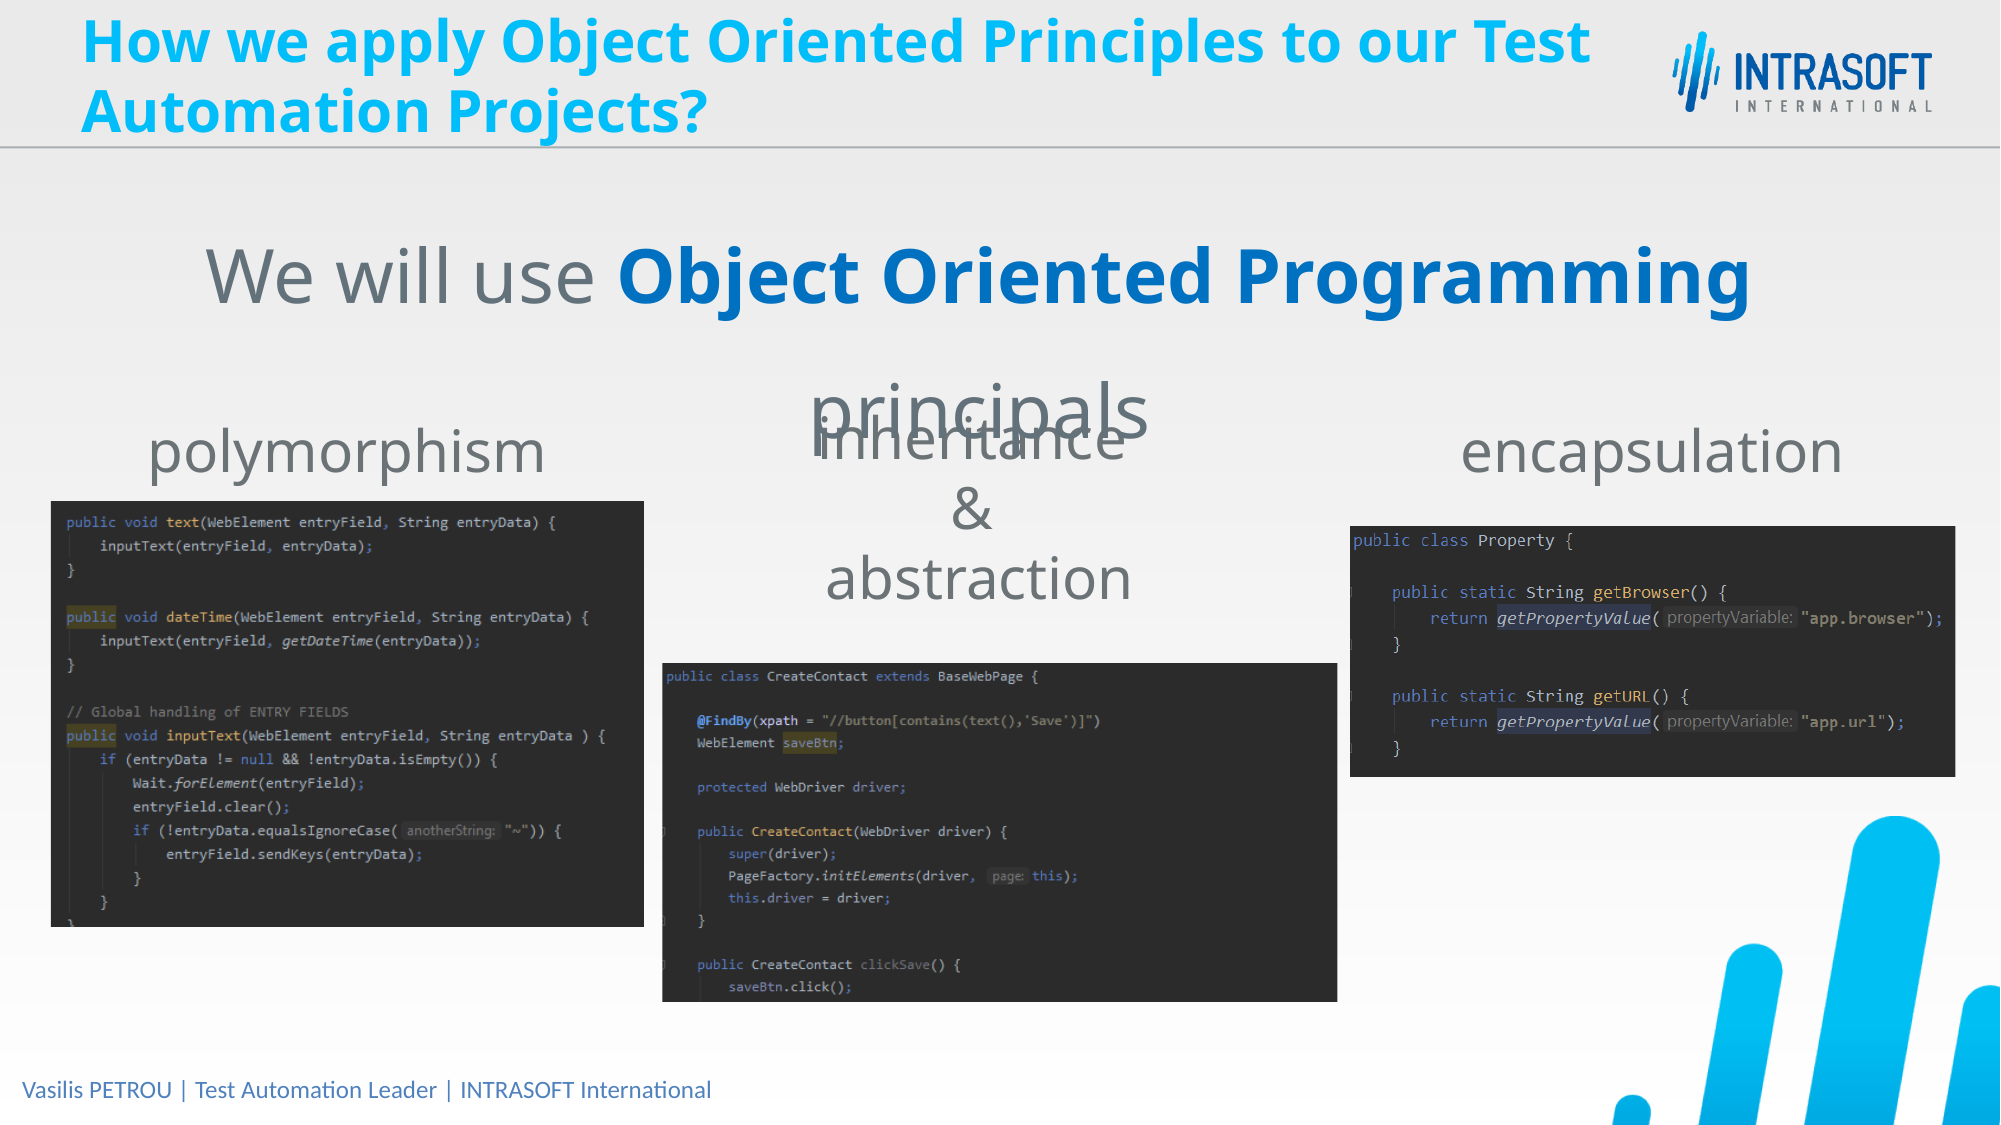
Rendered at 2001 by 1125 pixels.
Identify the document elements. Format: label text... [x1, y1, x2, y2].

text_box polymorphism [86, 462, 609, 492]
text_box inheritance & abstraction [756, 462, 1204, 619]
picture [1894, 816, 2000, 1125]
text_box Vasilis PETROU | Test Automation Leader | INTRASOFT International [7, 1058, 750, 1119]
text_box How we apply Object Oriented Principles to our Test Automation Projects? [66, 0, 1627, 149]
picture [1651, 24, 1953, 120]
picture [50, 501, 645, 927]
picture [662, 663, 1338, 1002]
picture [1349, 526, 1956, 777]
text_box encapsulation [1402, 462, 1904, 492]
picture [1587, 816, 1887, 1125]
text_box We will use Object Oriented Programming principals [39, 176, 1920, 462]
